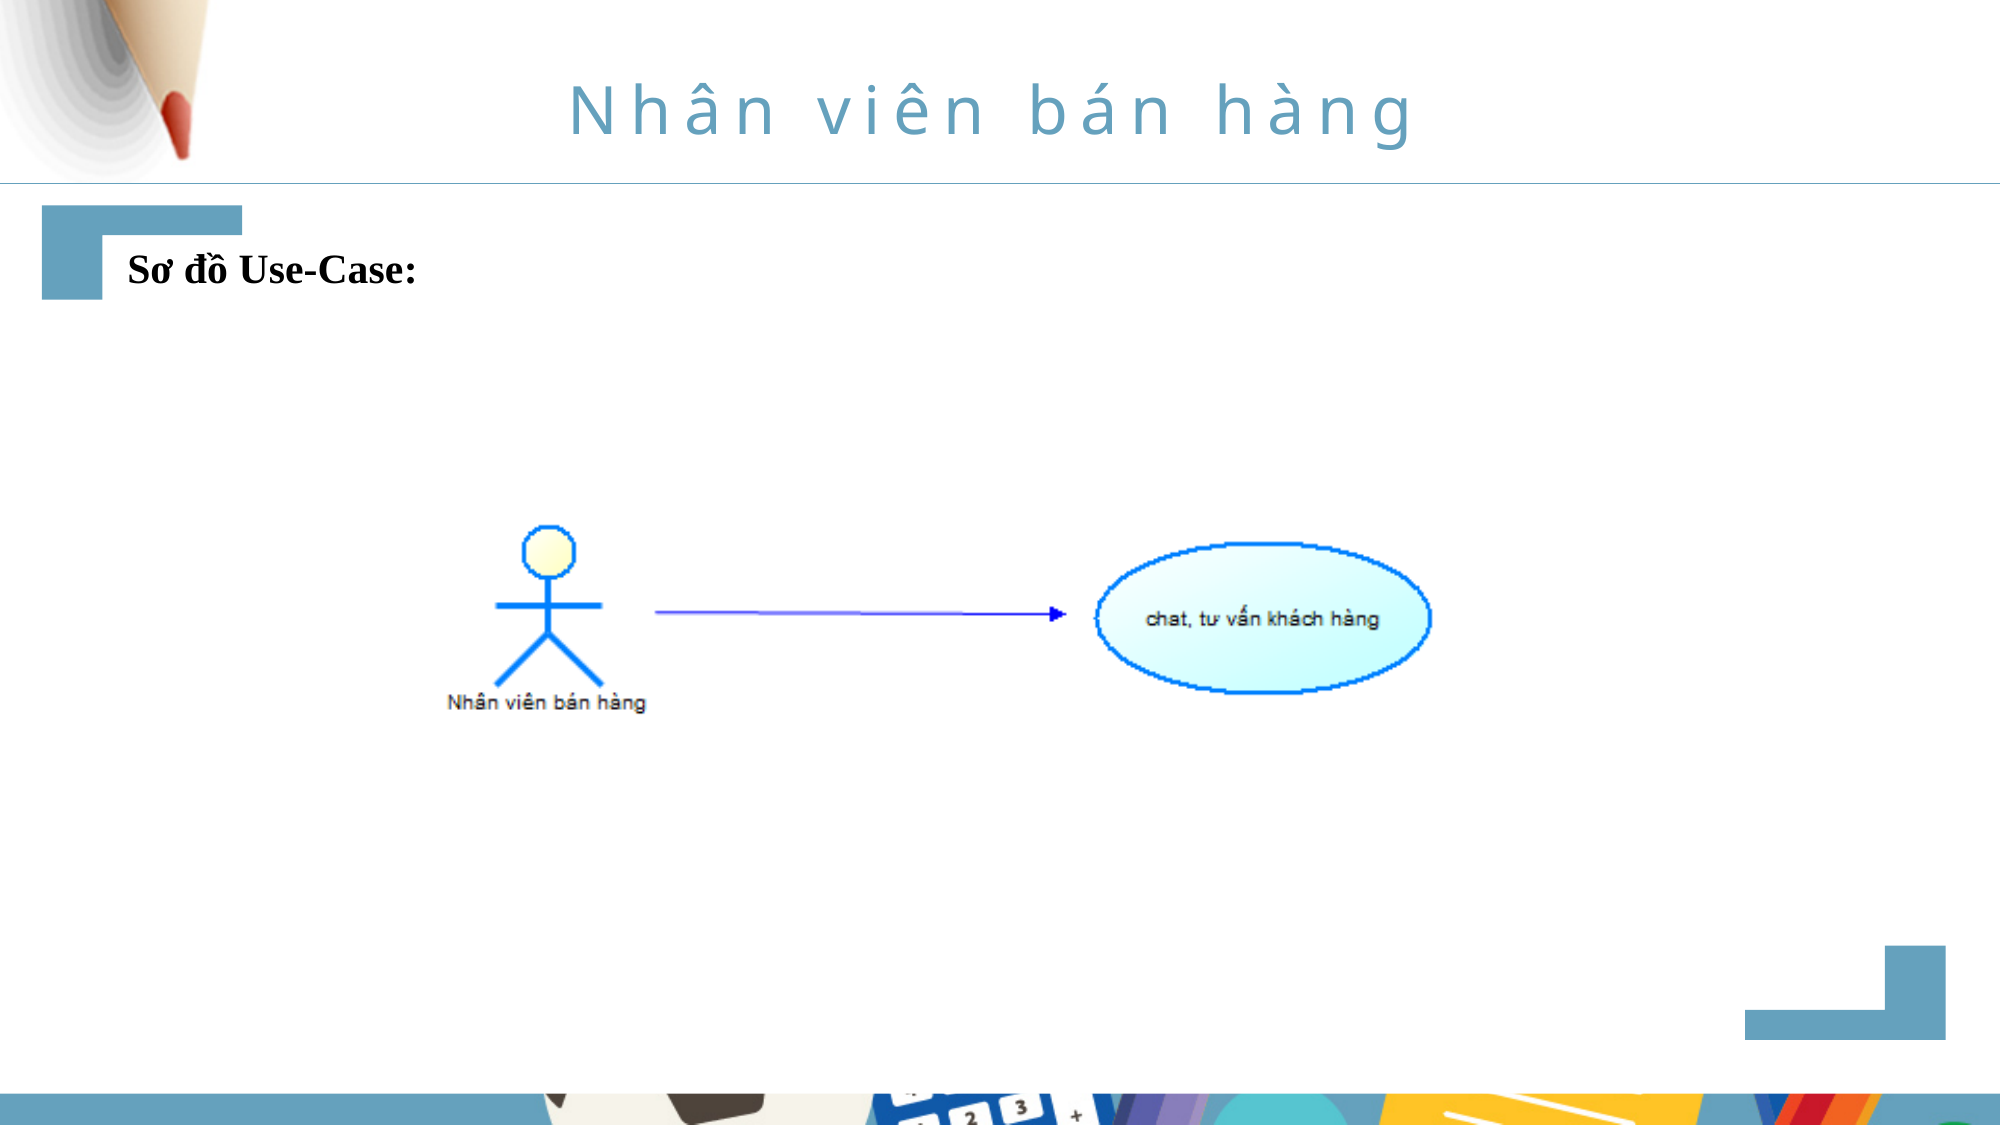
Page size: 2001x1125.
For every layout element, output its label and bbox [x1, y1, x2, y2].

picture [429, 398, 1472, 846]
text_box [0, 0, 2000, 1125]
text_box [41, 205, 1946, 1040]
